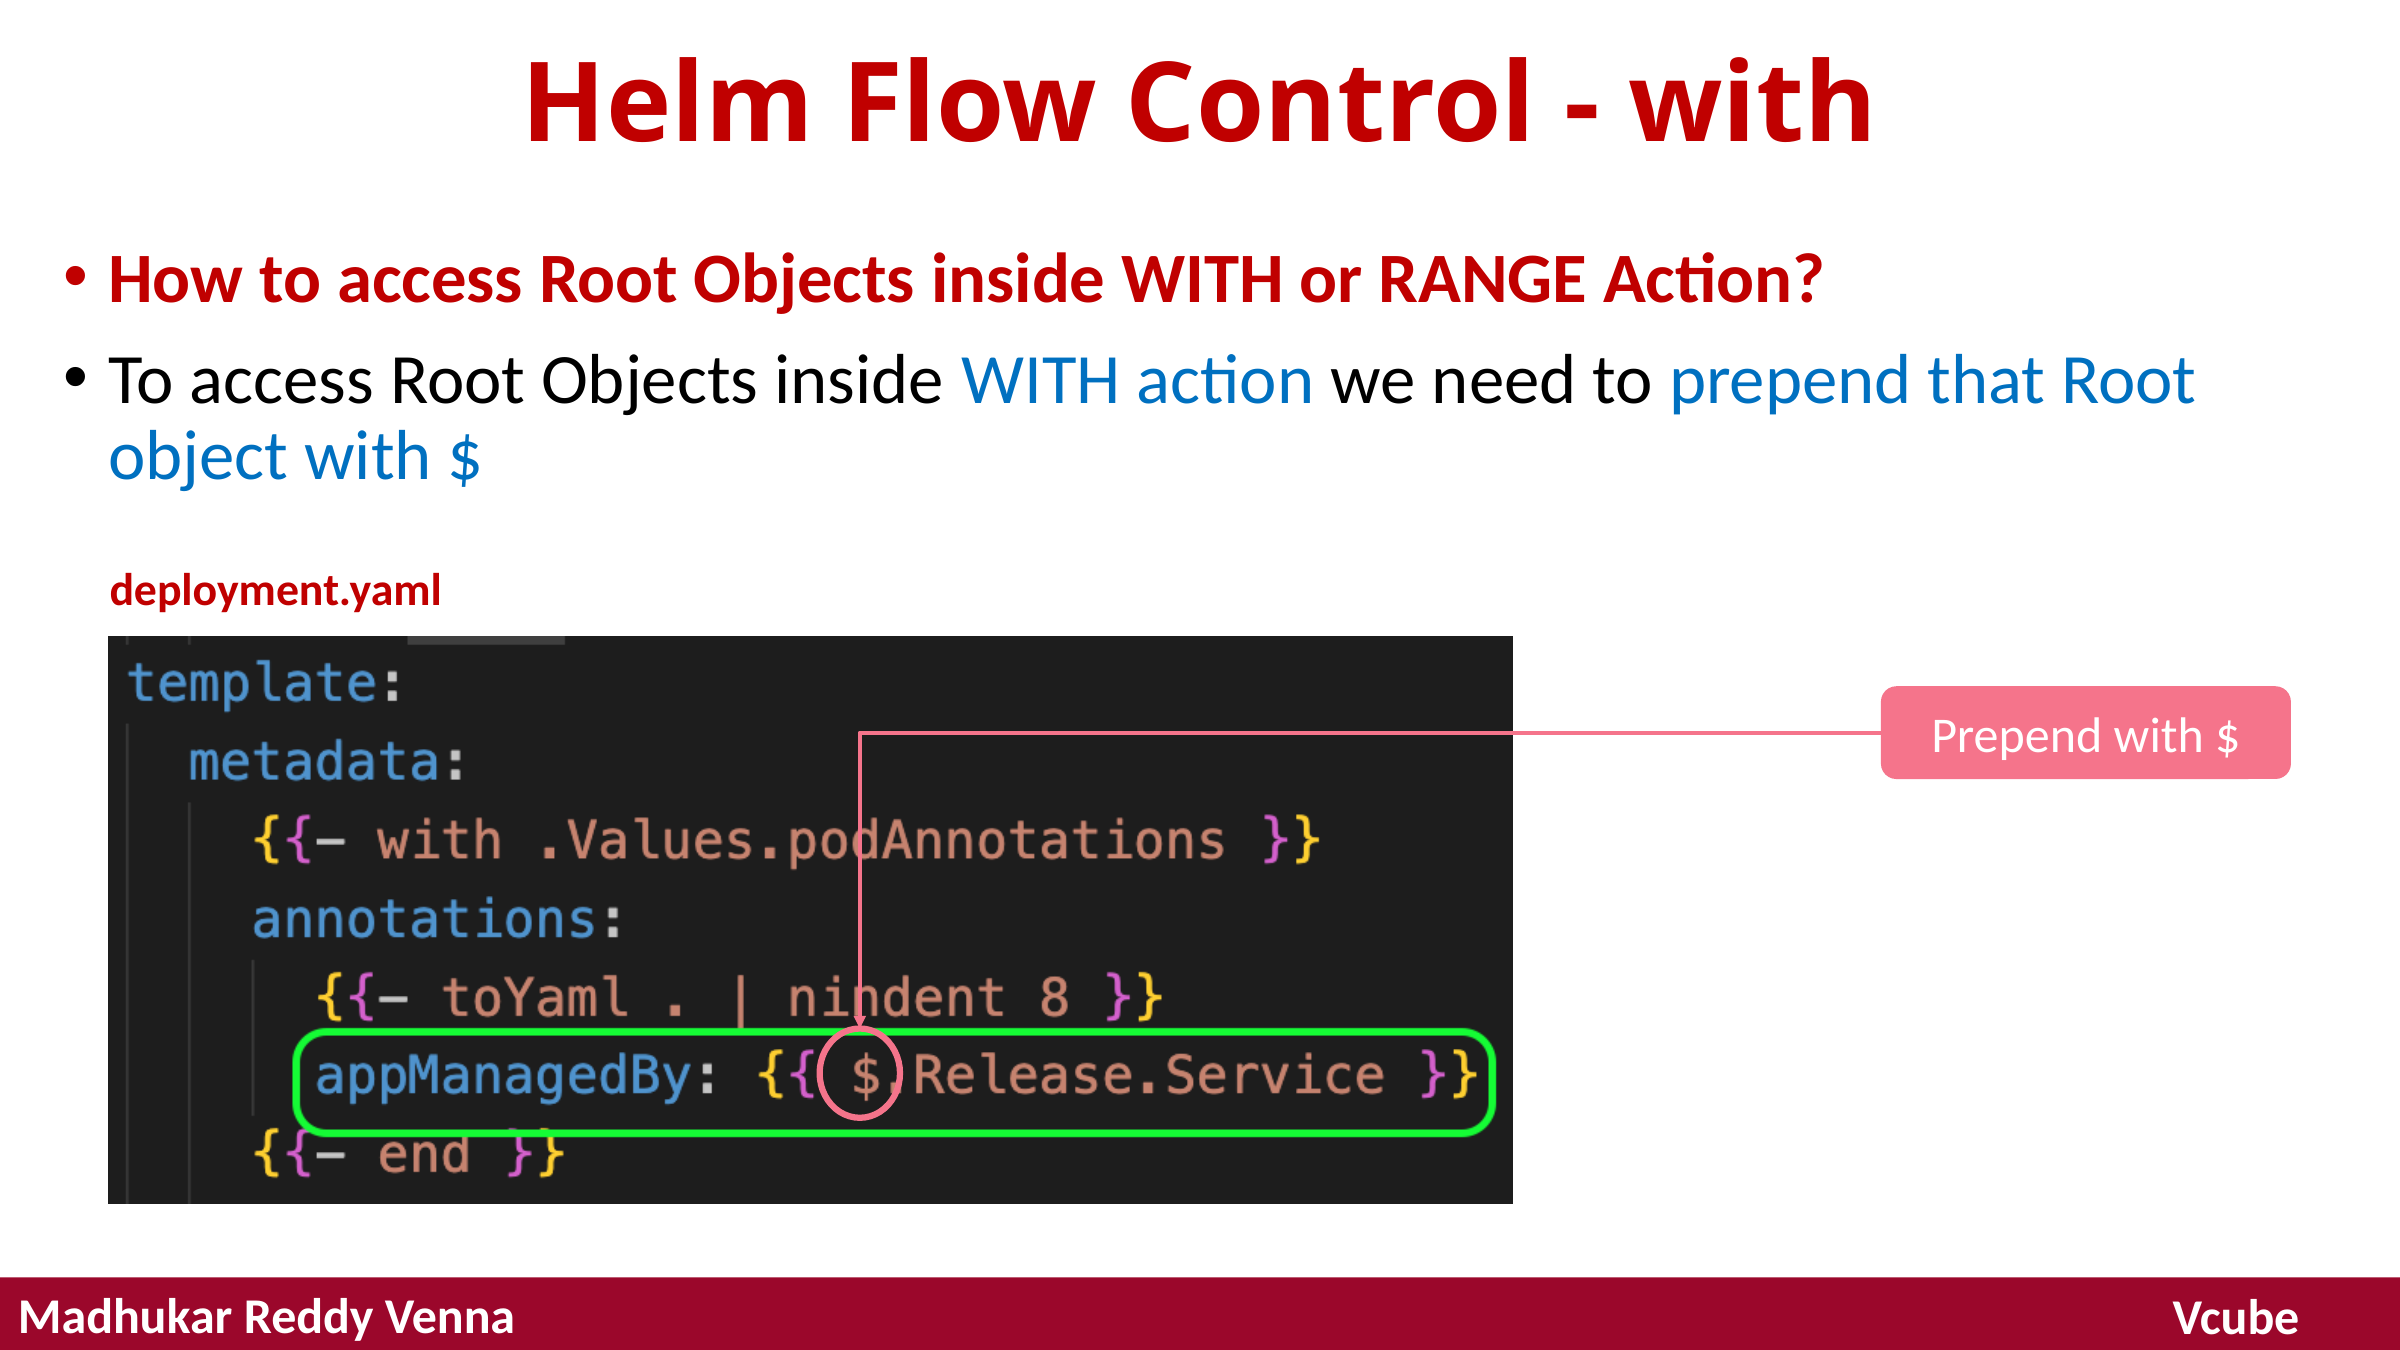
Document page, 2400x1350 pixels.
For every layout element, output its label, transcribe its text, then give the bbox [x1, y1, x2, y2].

text_box deployment.yaml [94, 551, 457, 622]
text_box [859, 732, 1882, 1029]
picture [108, 636, 1513, 1205]
list How to access Root Objects inside WITH or RANGE Action? To access Root Objects inside WITH action we need to prepend that Root object with $ [45, 232, 2291, 1215]
title Helm Flow Control - with [165, 8, 2235, 204]
text_box Prepend with $ [1878, 684, 2294, 782]
footer Madhukar Reddy Venna [0, 1278, 543, 1350]
